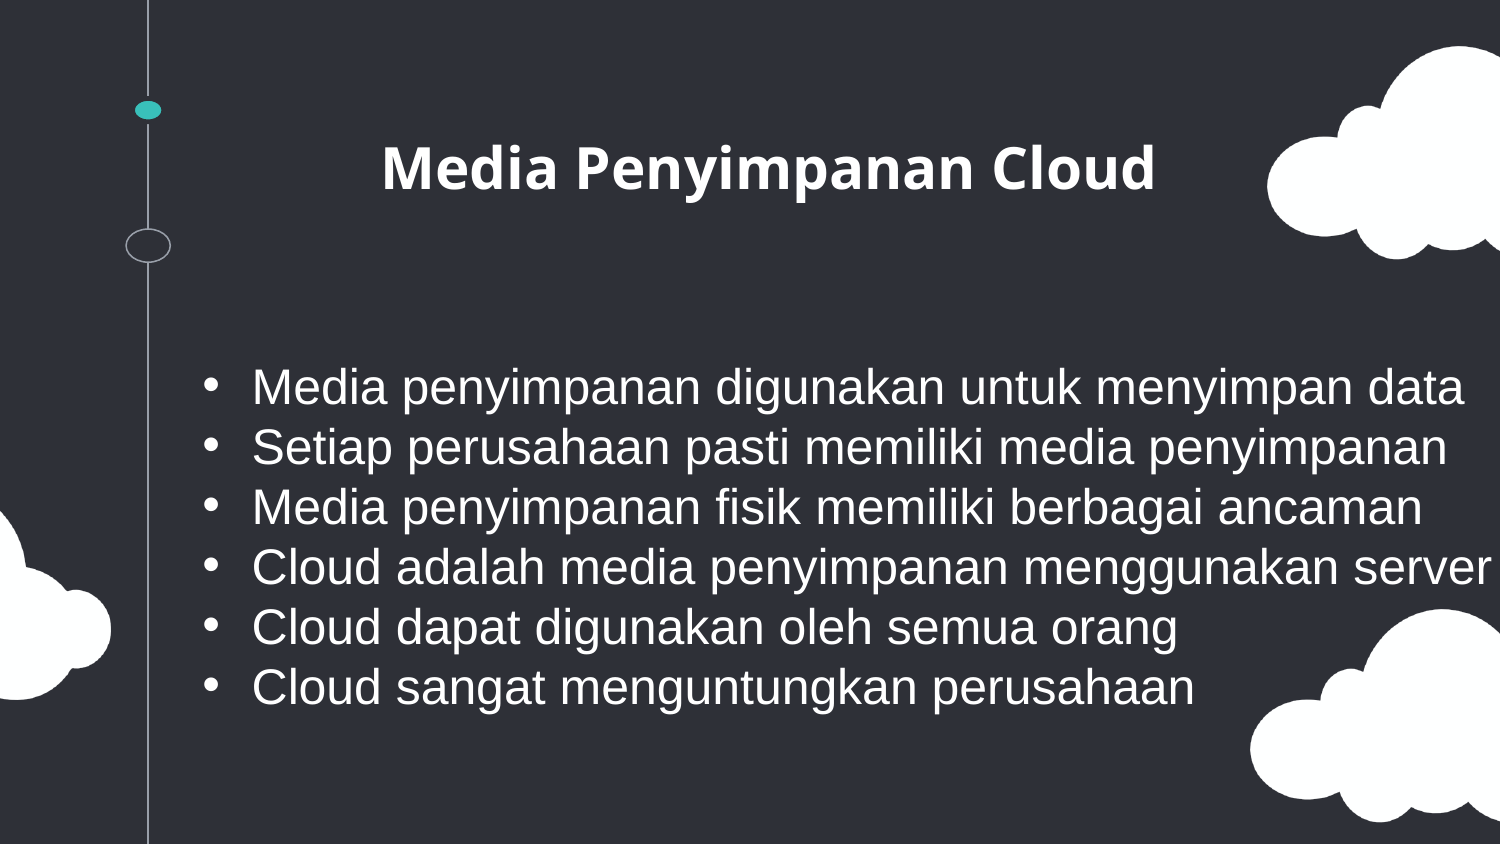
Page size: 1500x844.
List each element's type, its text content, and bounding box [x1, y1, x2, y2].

text_box Media penyimpanan digunakan untuk menyimpan data Setiap perusahaan pasti memiliki media penyimpanan Media penyimpanan fisik memiliki berbagai ancaman Cloud adalah media penyimpanan menggunakan server Cloud dapat digunakan oleh semua orang Cloud sangat menguntungkan perusahaan [187, 346, 1500, 638]
picture [1249, 609, 1500, 823]
picture [1267, 46, 1500, 260]
title Media Penyimpanan Cloud [287, 184, 1250, 216]
picture [0, 486, 111, 700]
